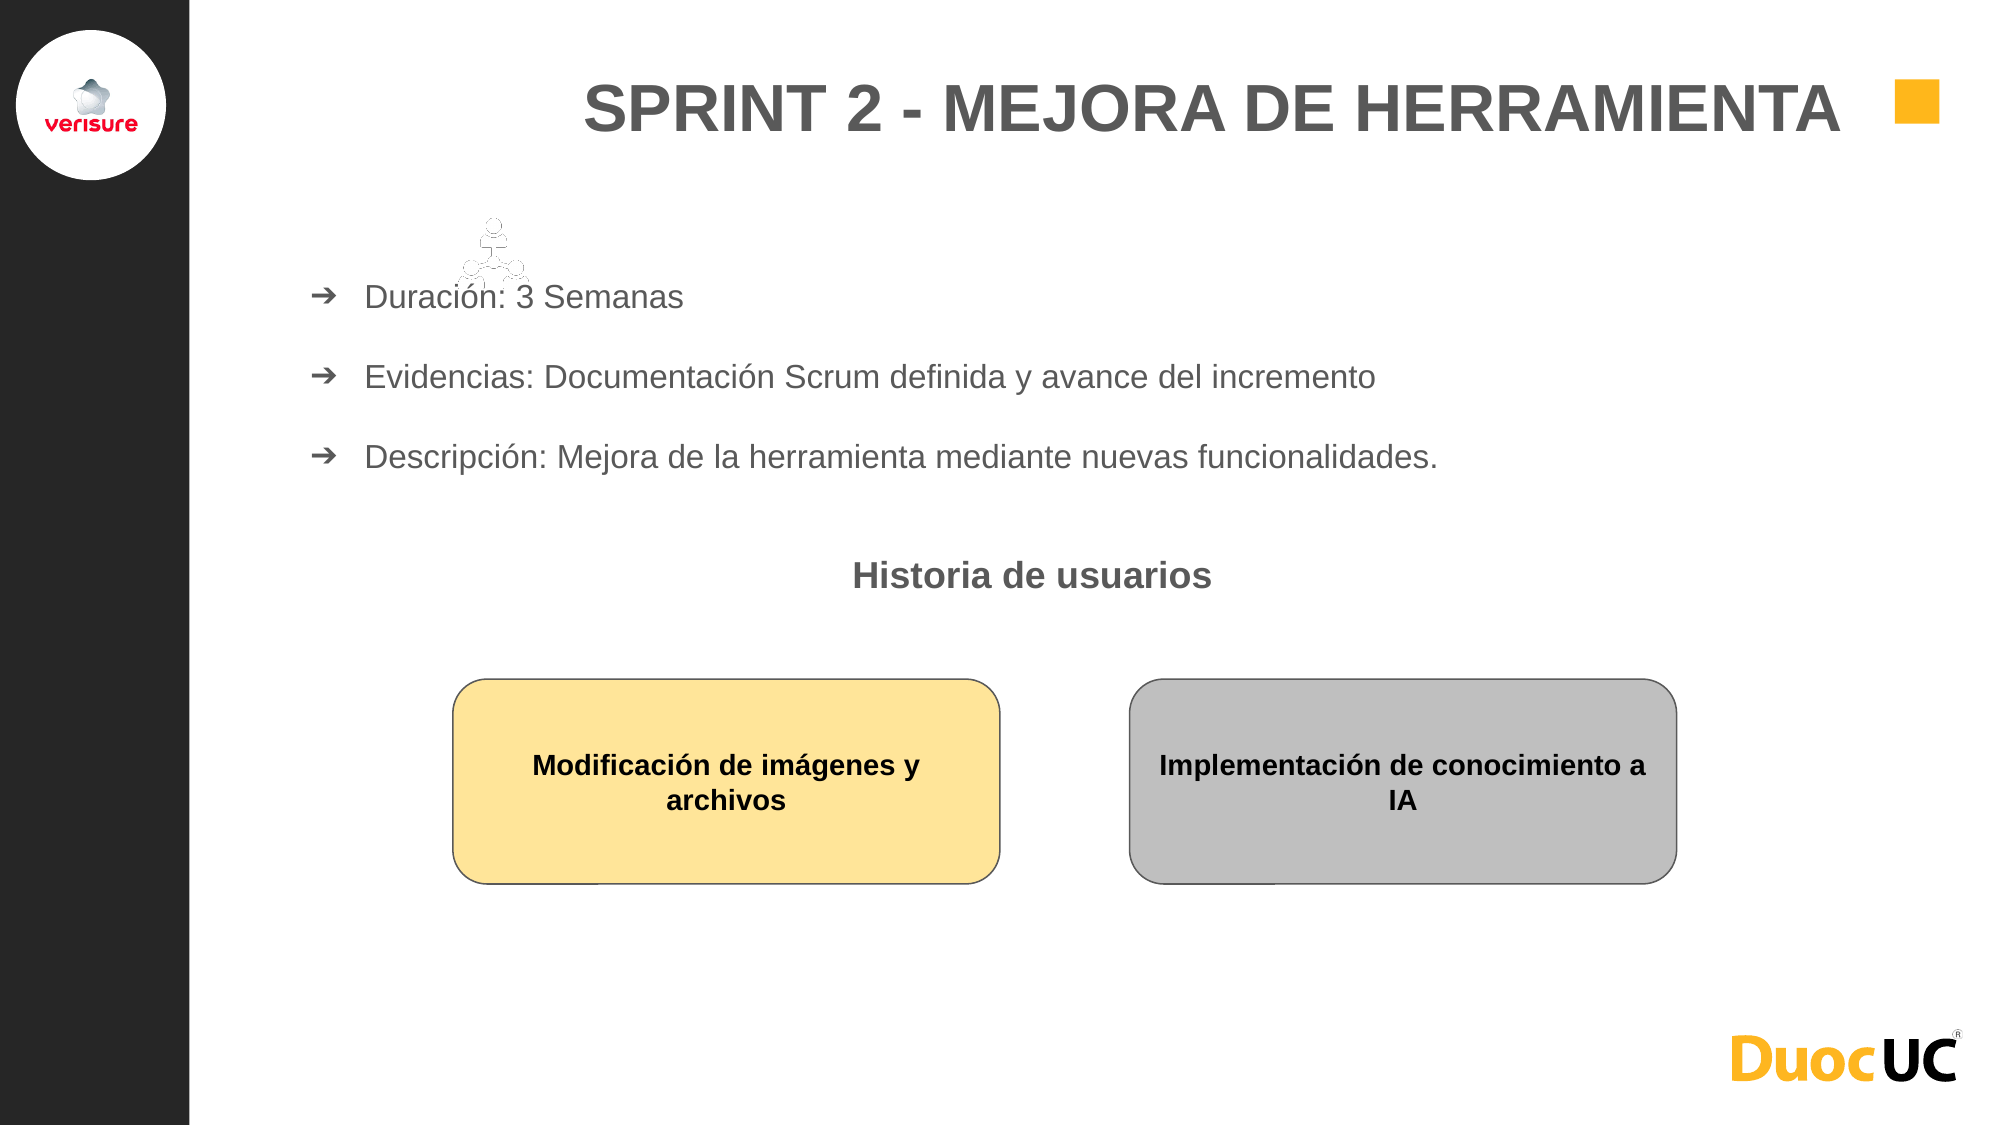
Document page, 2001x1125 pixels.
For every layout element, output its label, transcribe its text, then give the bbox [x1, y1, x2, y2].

list SPRINT 2 - MEJORA DE HERRAMIENTA [208, 66, 1875, 144]
text_box Implementación de conocimiento a IA [1129, 679, 1677, 884]
picture [458, 218, 530, 290]
picture [15, 29, 167, 181]
text_box Historia de usuarios [837, 536, 1246, 589]
text_box Modificación de imágenes y archivos [452, 679, 1000, 884]
text_box Duración: 3 Semanas Evidencias: Documentación Scrum definida y avance del incremento Descripción: Mejora de la herramienta mediante nuevas funcionalidades. [274, 260, 1969, 563]
picture [1952, 1029, 1963, 1039]
